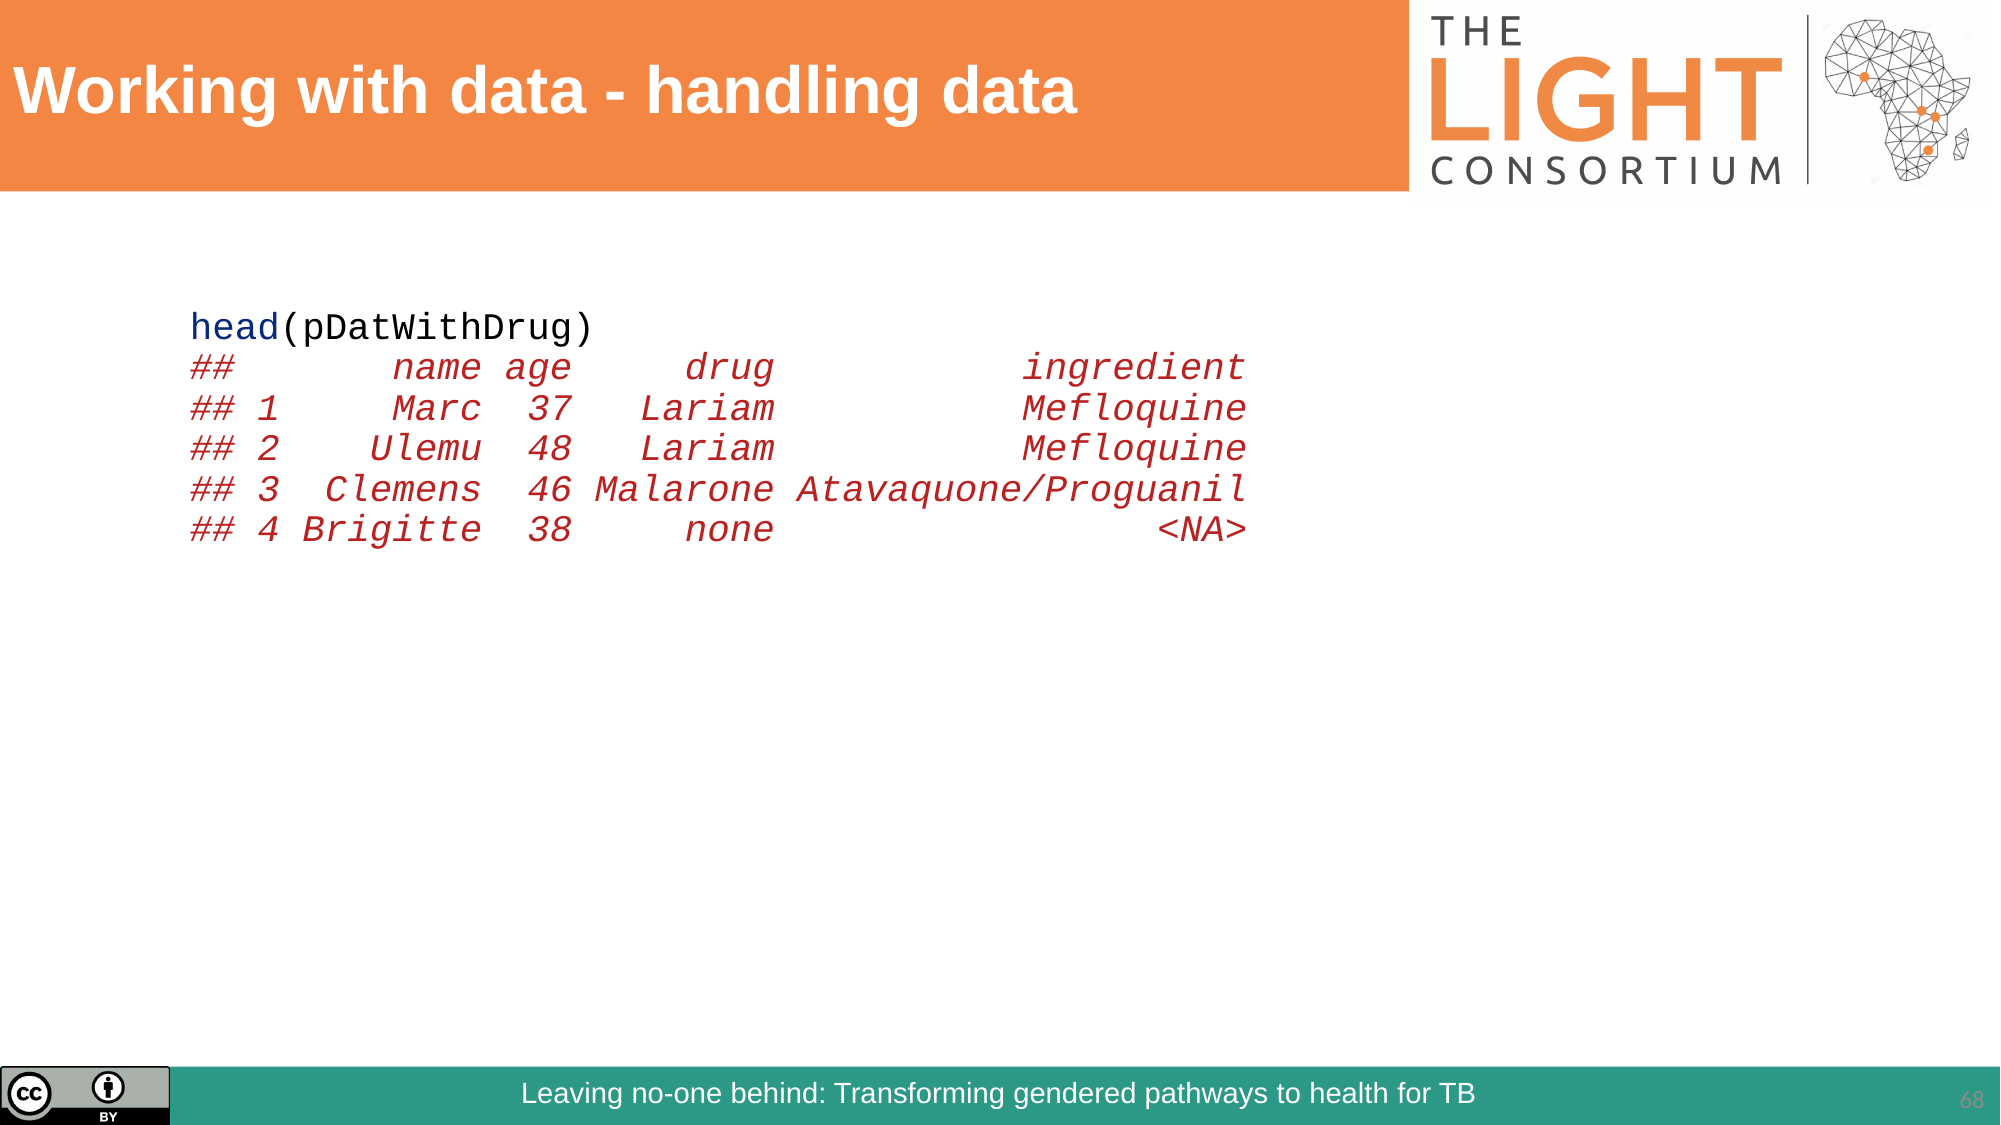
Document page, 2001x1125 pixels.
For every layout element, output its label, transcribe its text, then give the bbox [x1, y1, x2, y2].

picture [0, 1066, 170, 1125]
list head(pDatWithDrug) ## name age drug ingredient ## 1 Marc 37 Lariam Mefloquine ## 2 Ulemu 48 Lariam Mefloquine ## 3 Clemens 46 Malarone Atavaquone/Proguanil ## 4 Brigitte 38 none <NA> [137, 299, 1863, 1066]
slide_number ‹#› [1550, 1073, 2000, 1125]
title Working with data - handling data [0, 0, 1410, 192]
picture [1409, 0, 1989, 201]
